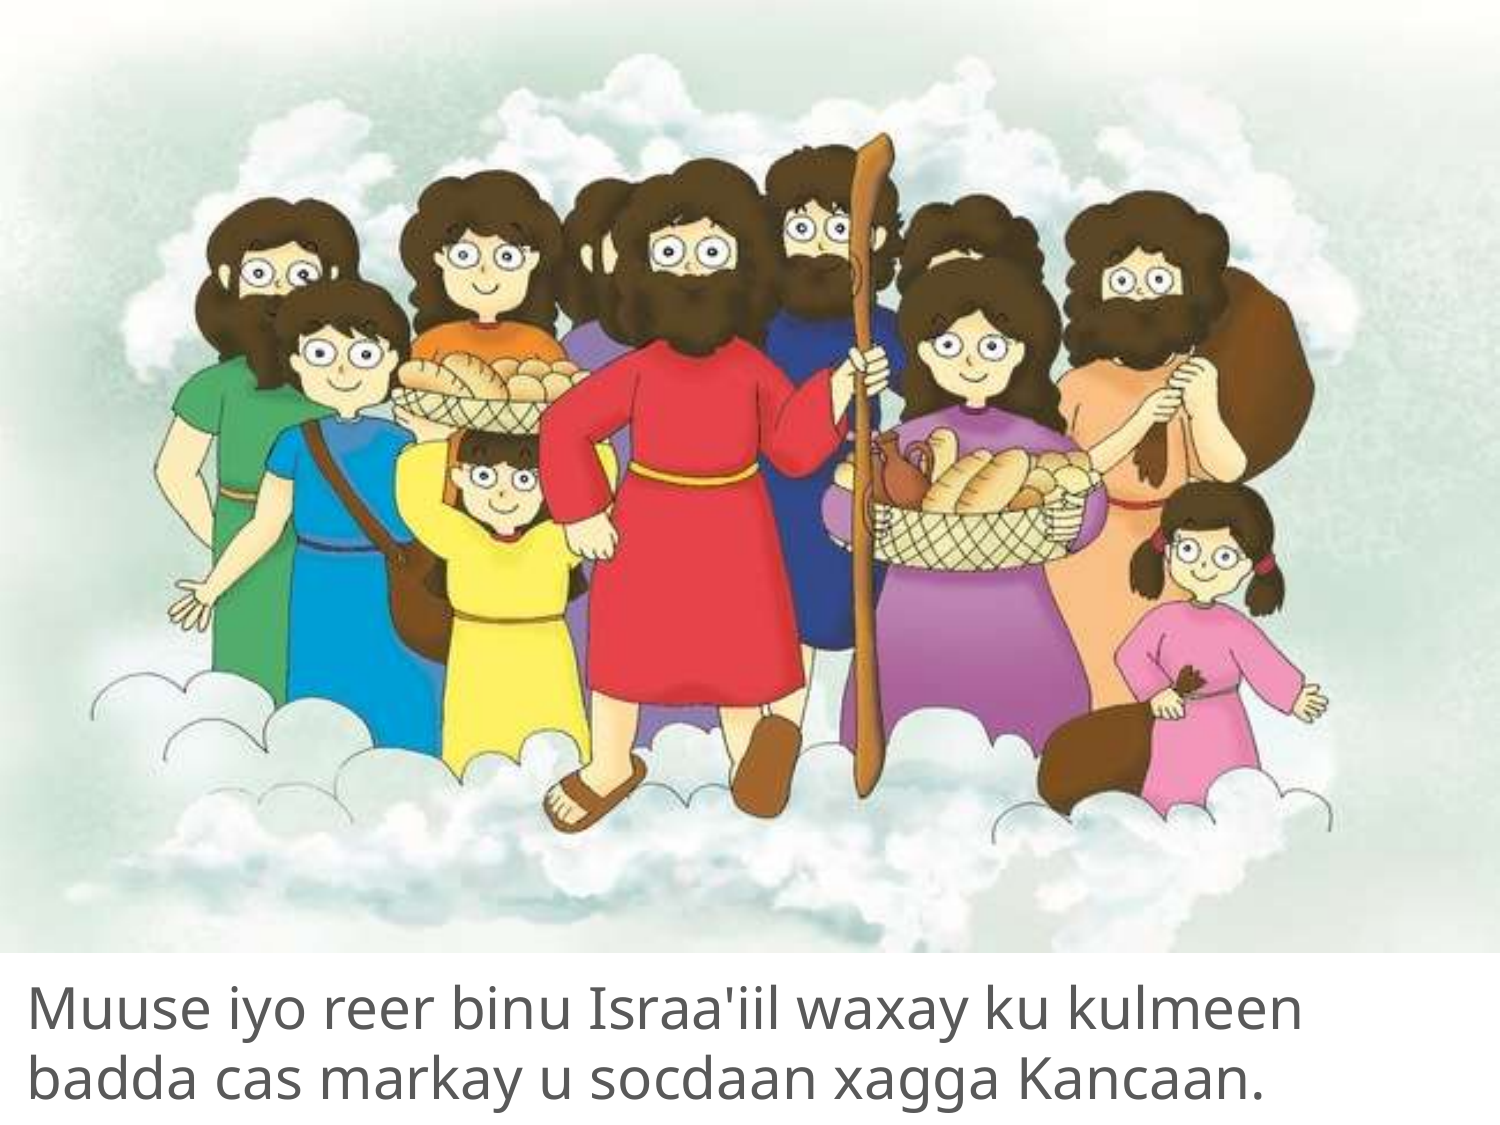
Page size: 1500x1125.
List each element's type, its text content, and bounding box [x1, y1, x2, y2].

picture [0, 0, 1500, 953]
text_box Muuse iyo reer binu Israa'iil waxay ku kulmeen badda cas markay u socdaan xagga Kancaan. [11, 964, 1483, 1119]
